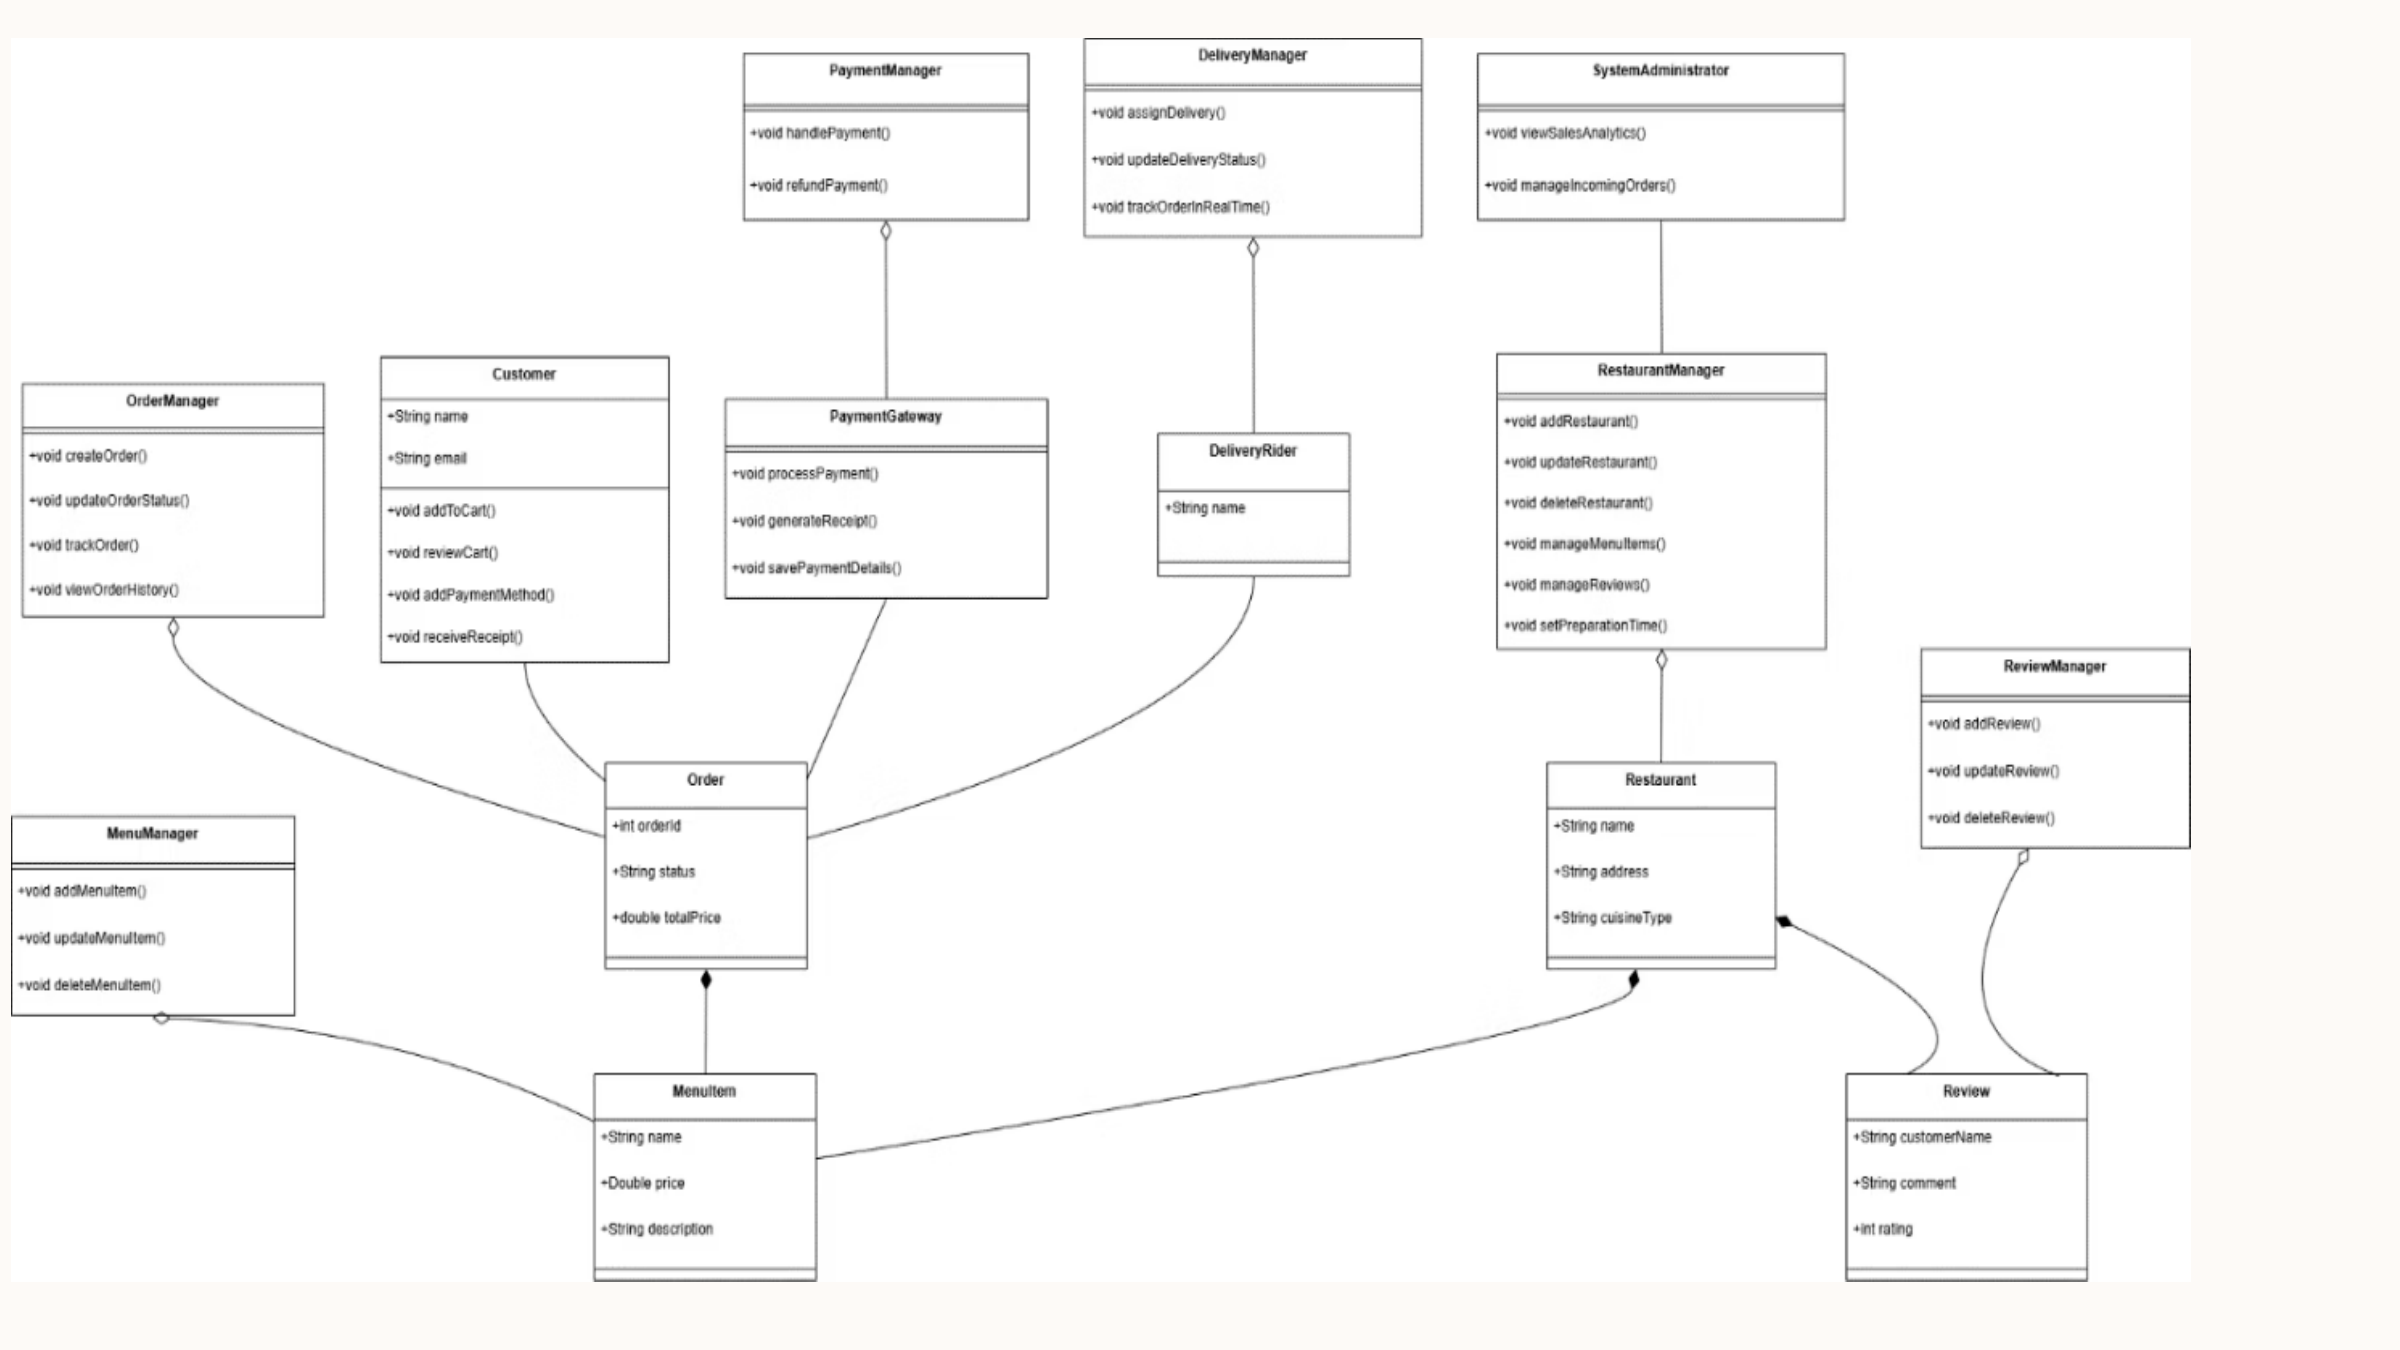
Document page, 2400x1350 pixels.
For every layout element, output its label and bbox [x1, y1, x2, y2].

picture [11, 38, 2191, 1282]
